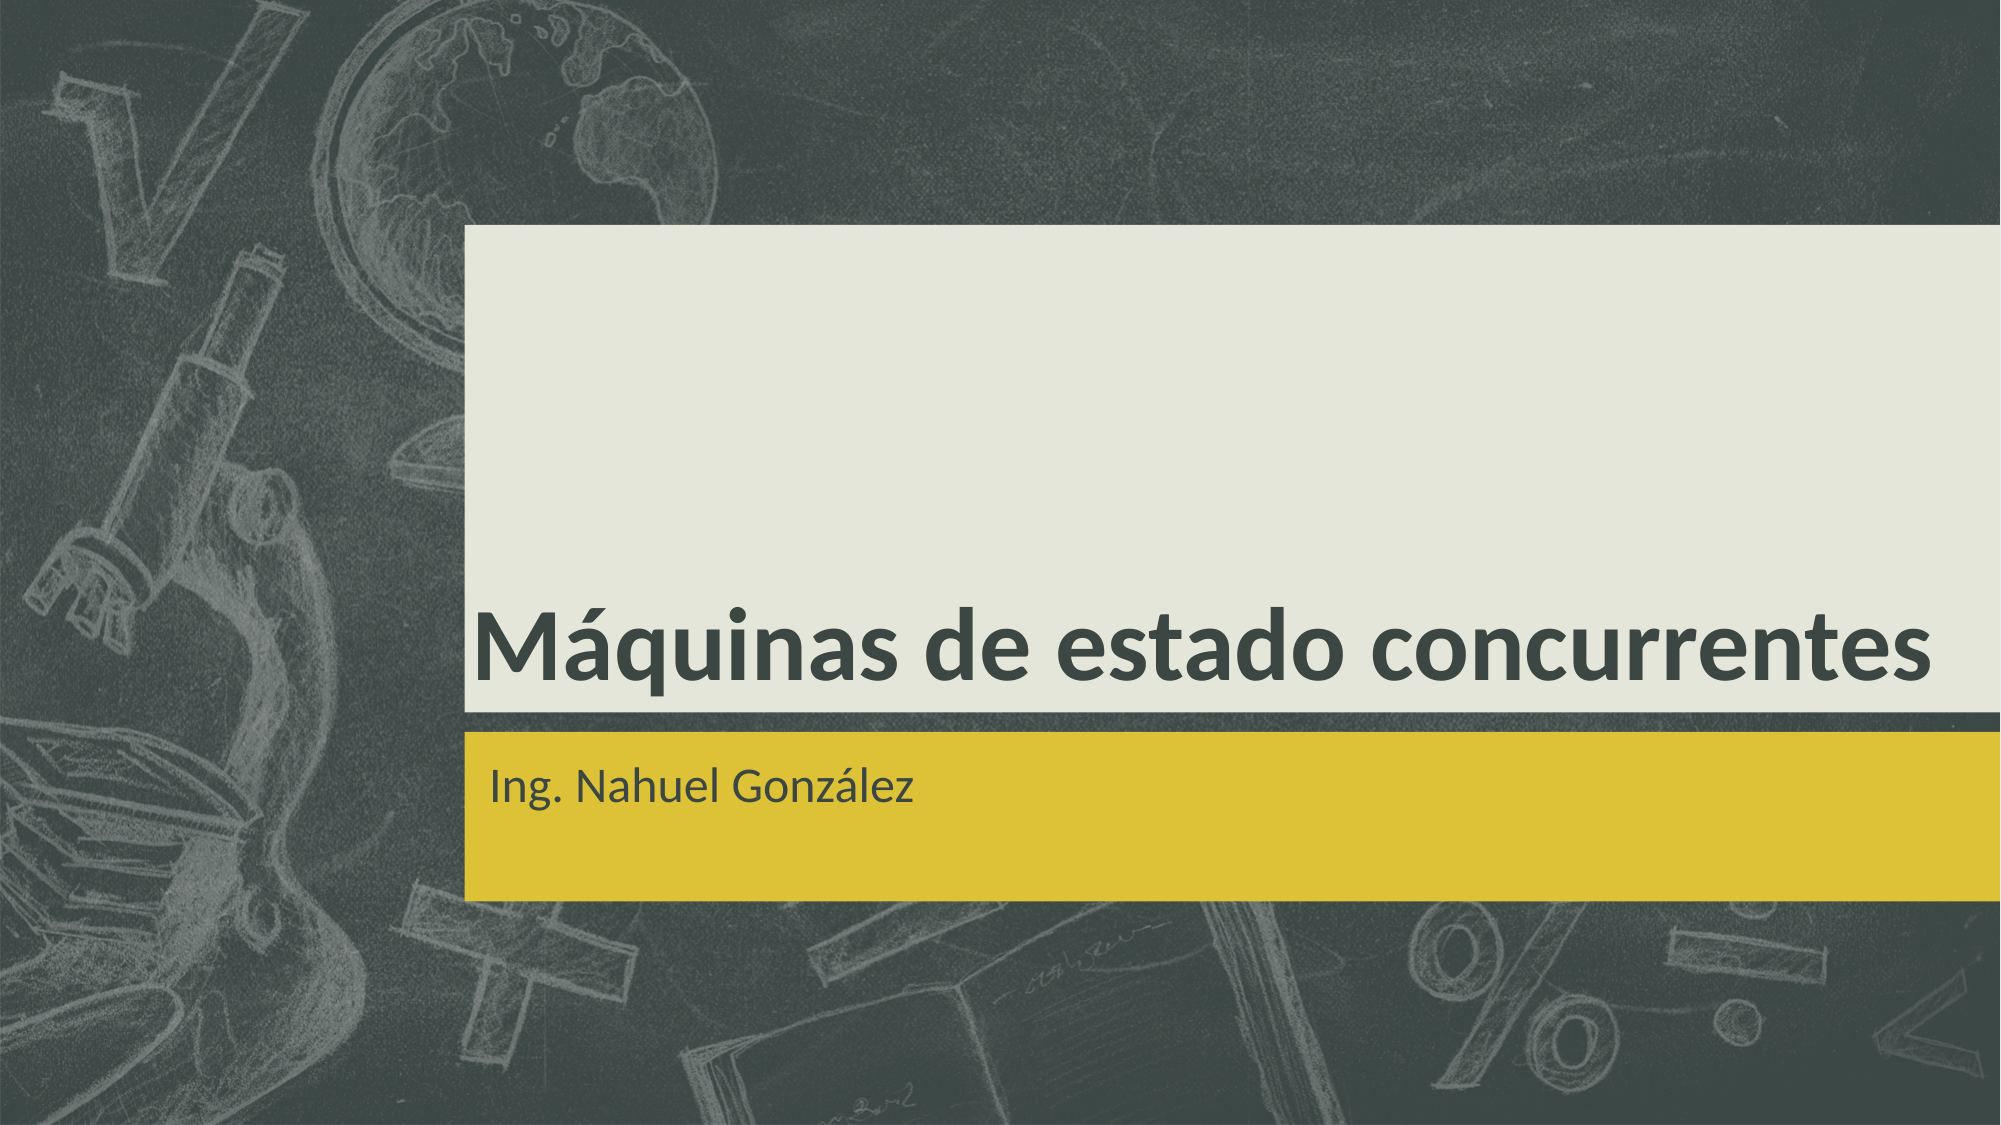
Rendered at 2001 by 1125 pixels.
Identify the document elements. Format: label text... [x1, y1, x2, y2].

title Máquinas de estado concurrentes [456, 318, 2000, 711]
subtitle Ing. Nahuel González [474, 744, 1869, 887]
picture [0, 0, 2001, 1125]
